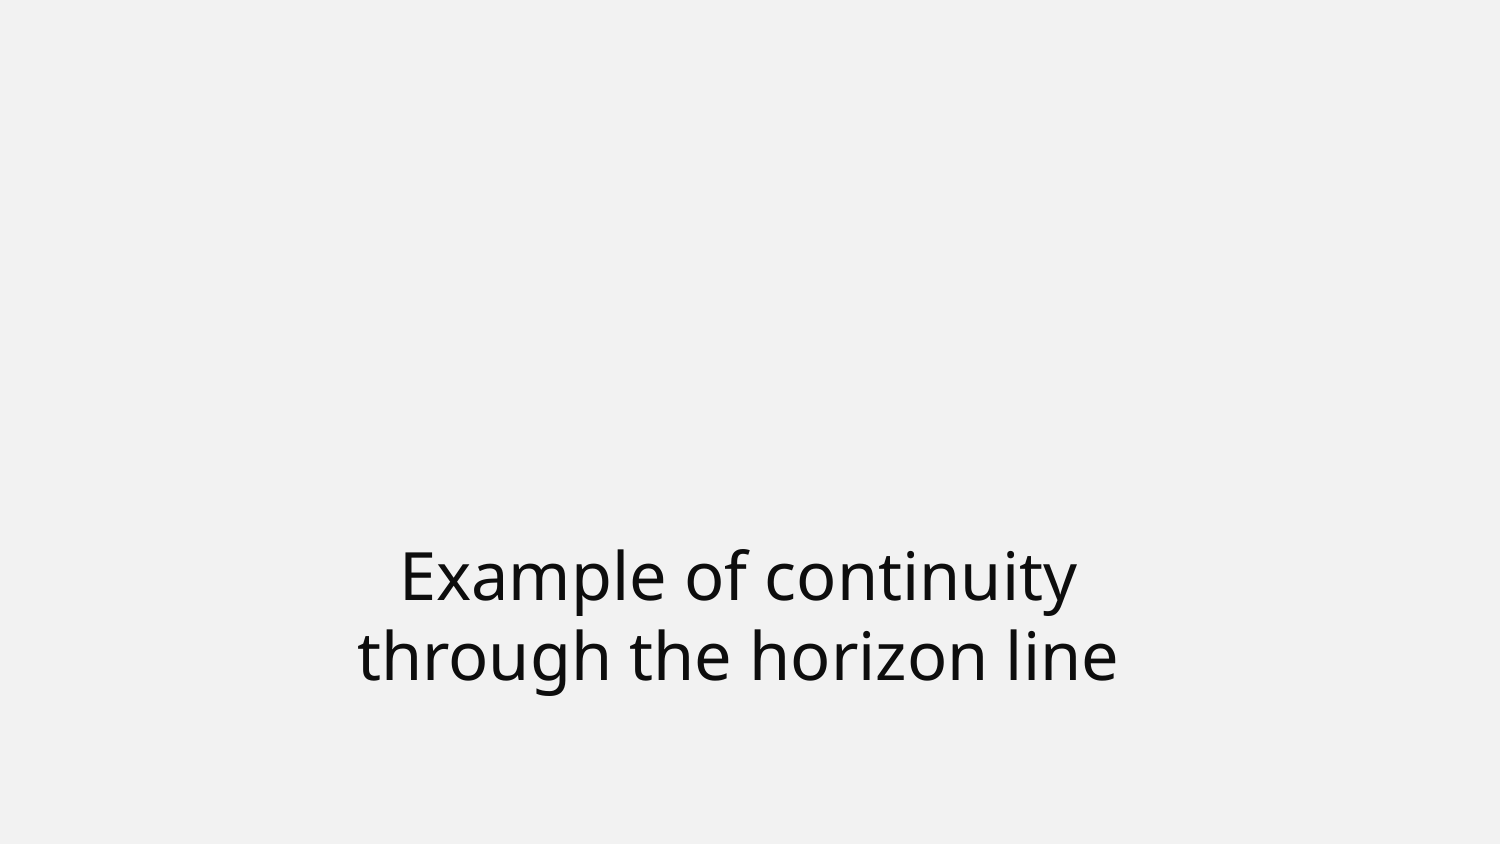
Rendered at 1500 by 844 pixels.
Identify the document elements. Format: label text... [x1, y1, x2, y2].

text_box Example of continuity through the horizon line [287, 525, 1191, 701]
